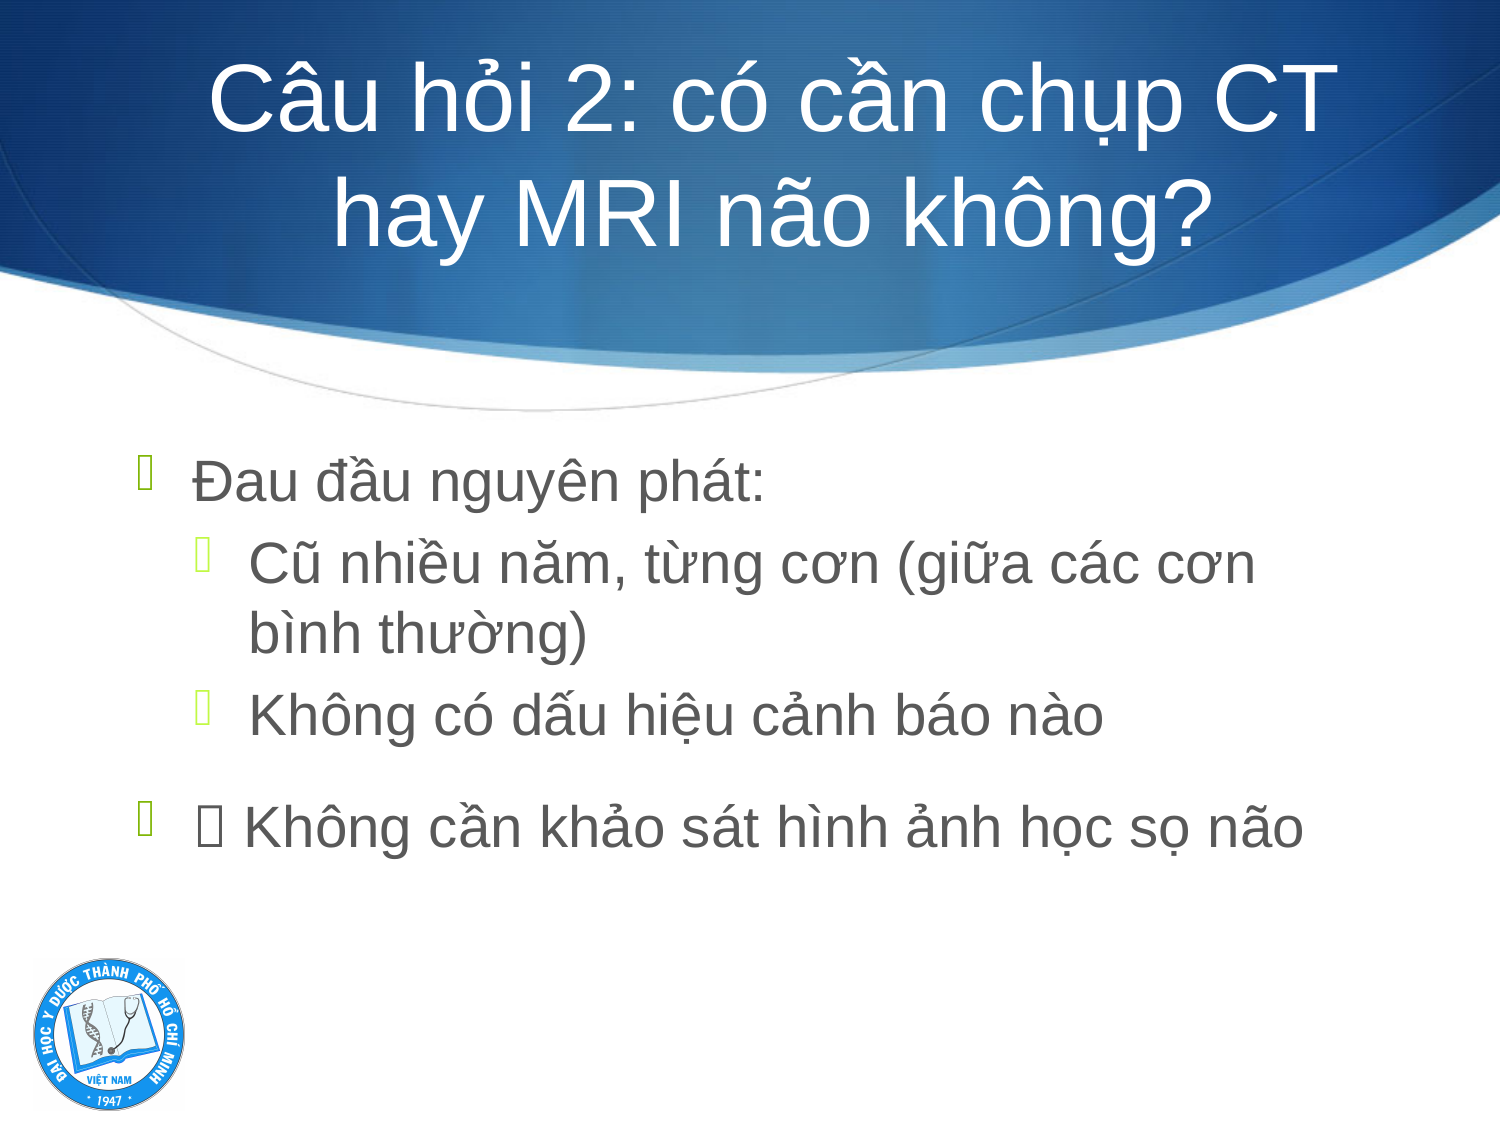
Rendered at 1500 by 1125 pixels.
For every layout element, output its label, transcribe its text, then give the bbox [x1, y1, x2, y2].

picture [0, 0, 1500, 1125]
title Câu hỏi 2: có cần chụp CT hay MRI não không? [121, 56, 1425, 245]
list Đau đầu nguyên phát: Cũ nhiều năm, từng cơn (giữa các cơn bình thường) Không có dấu hiệu cảnh báo nào  Không cần khảo sát hình ảnh học sọ não [121, 435, 1379, 992]
